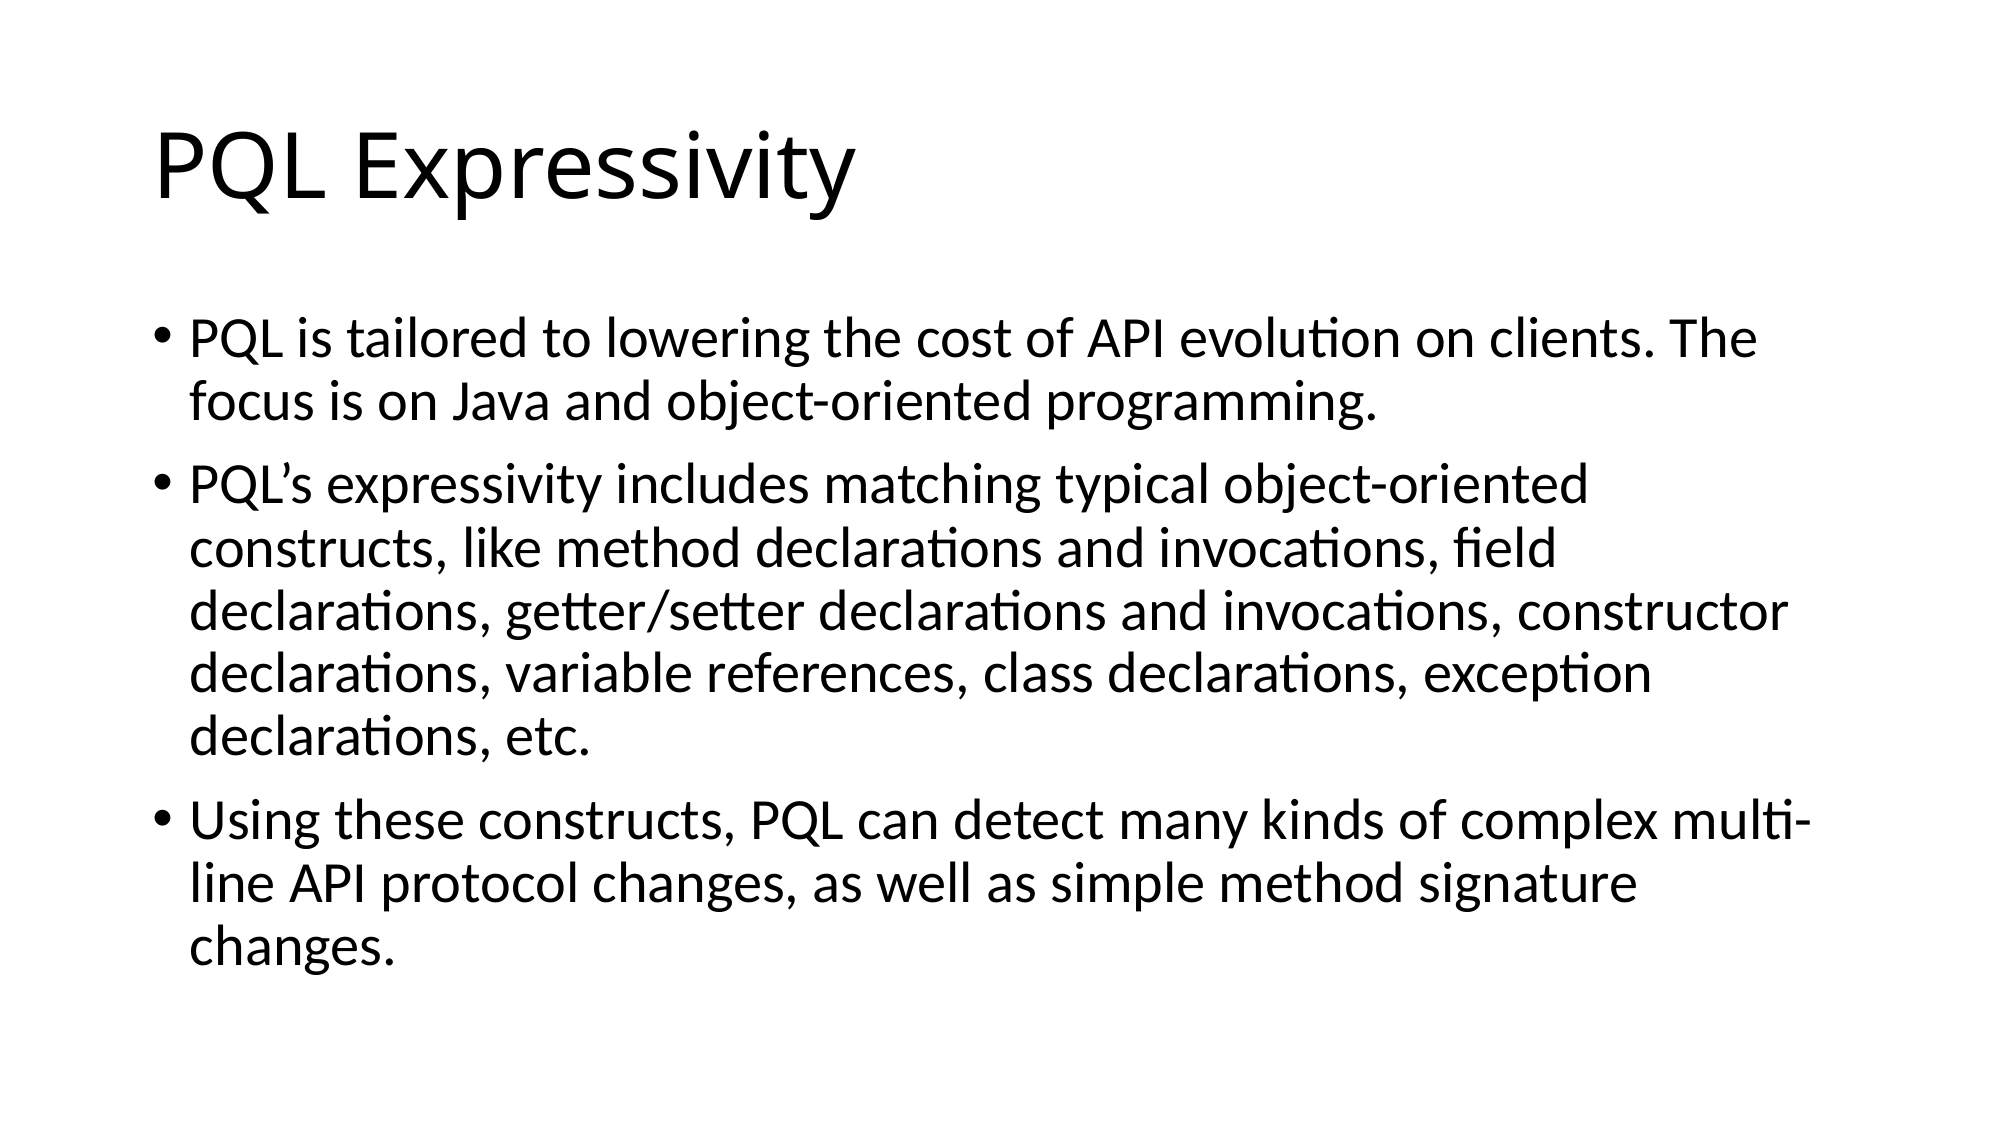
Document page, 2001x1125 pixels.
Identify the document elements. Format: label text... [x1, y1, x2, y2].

title PQL Expressivity [137, 59, 1863, 278]
list PQL is tailored to lowering the cost of API evolution on clients. The focus is on Java and object-oriented programming. PQL’s expressivity includes matching typical object-oriented constructs, like method declarations and invocations, field declarations, getter/setter declarations and invocations, constructor declarations, variable references, class declarations, exception declarations, etc. Using these constructs, PQL can detect many kinds of complex multi-line API protocol changes, as well as simple method signature changes. [137, 299, 1863, 1014]
